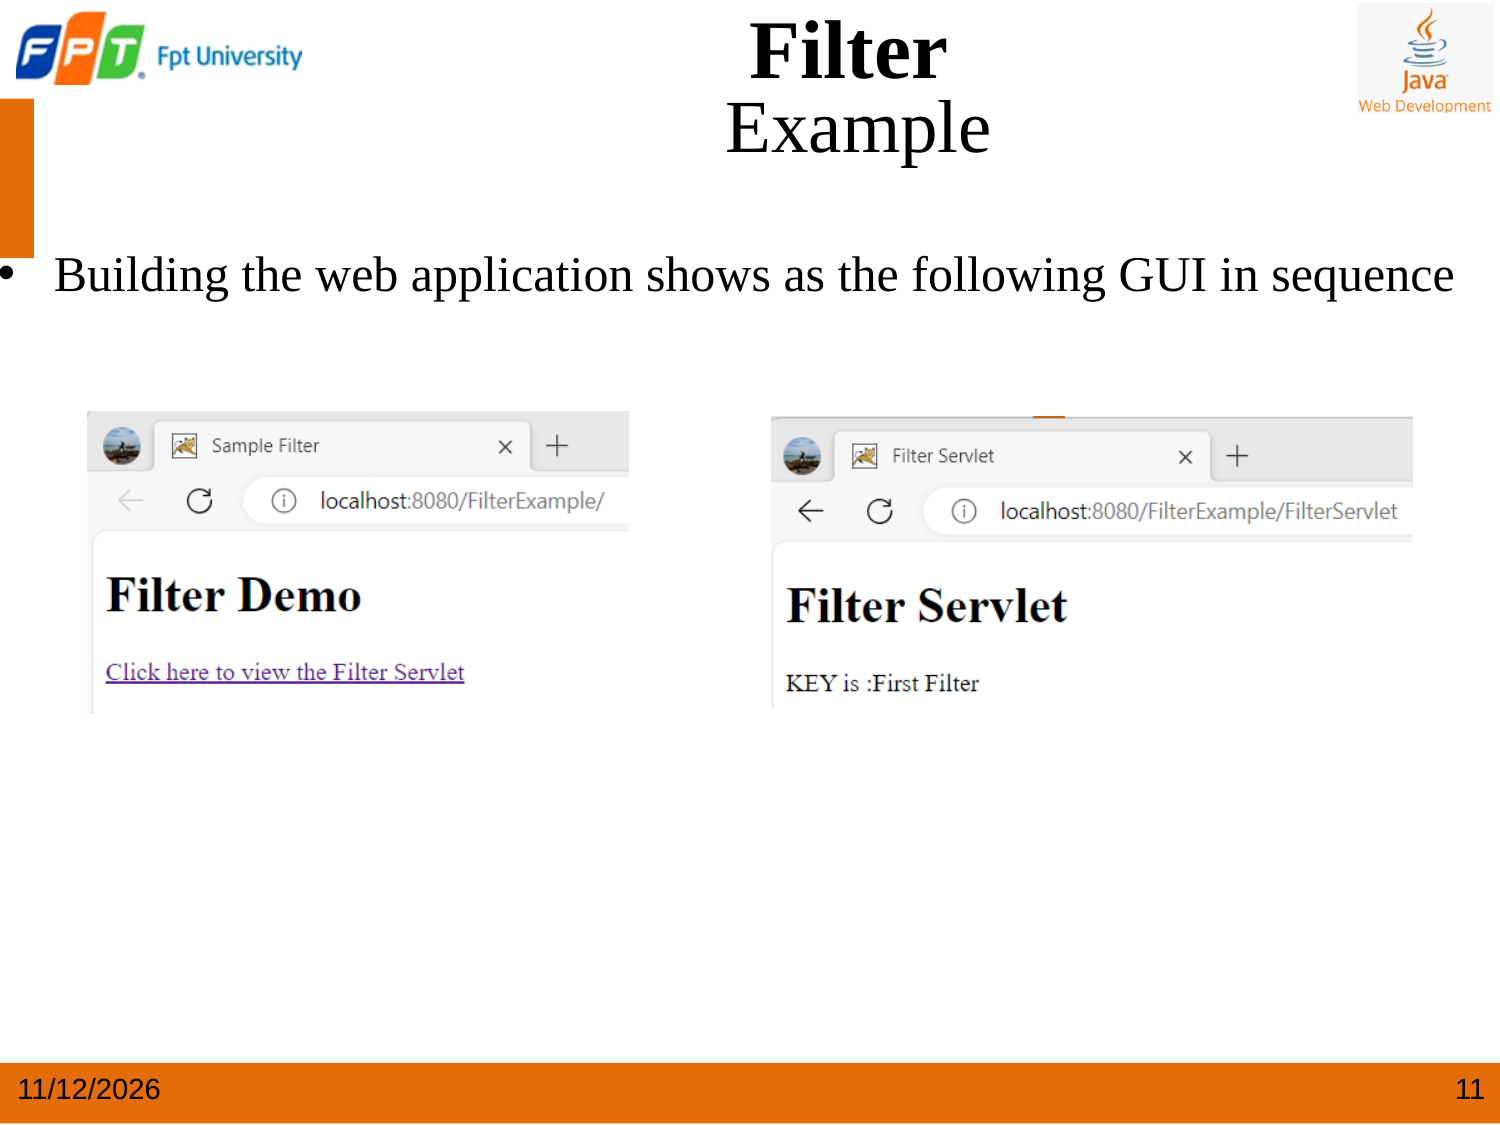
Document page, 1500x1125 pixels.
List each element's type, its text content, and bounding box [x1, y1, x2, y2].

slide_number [2, 1063, 231, 1123]
picture [86, 410, 629, 715]
text_box Building the web application shows as the following GUI in sequence [0, 241, 1483, 301]
slide_number 11 [1050, 1063, 1500, 1124]
picture [16, 11, 217, 85]
title Filter Example [217, 0, 1500, 182]
picture [771, 416, 1414, 709]
